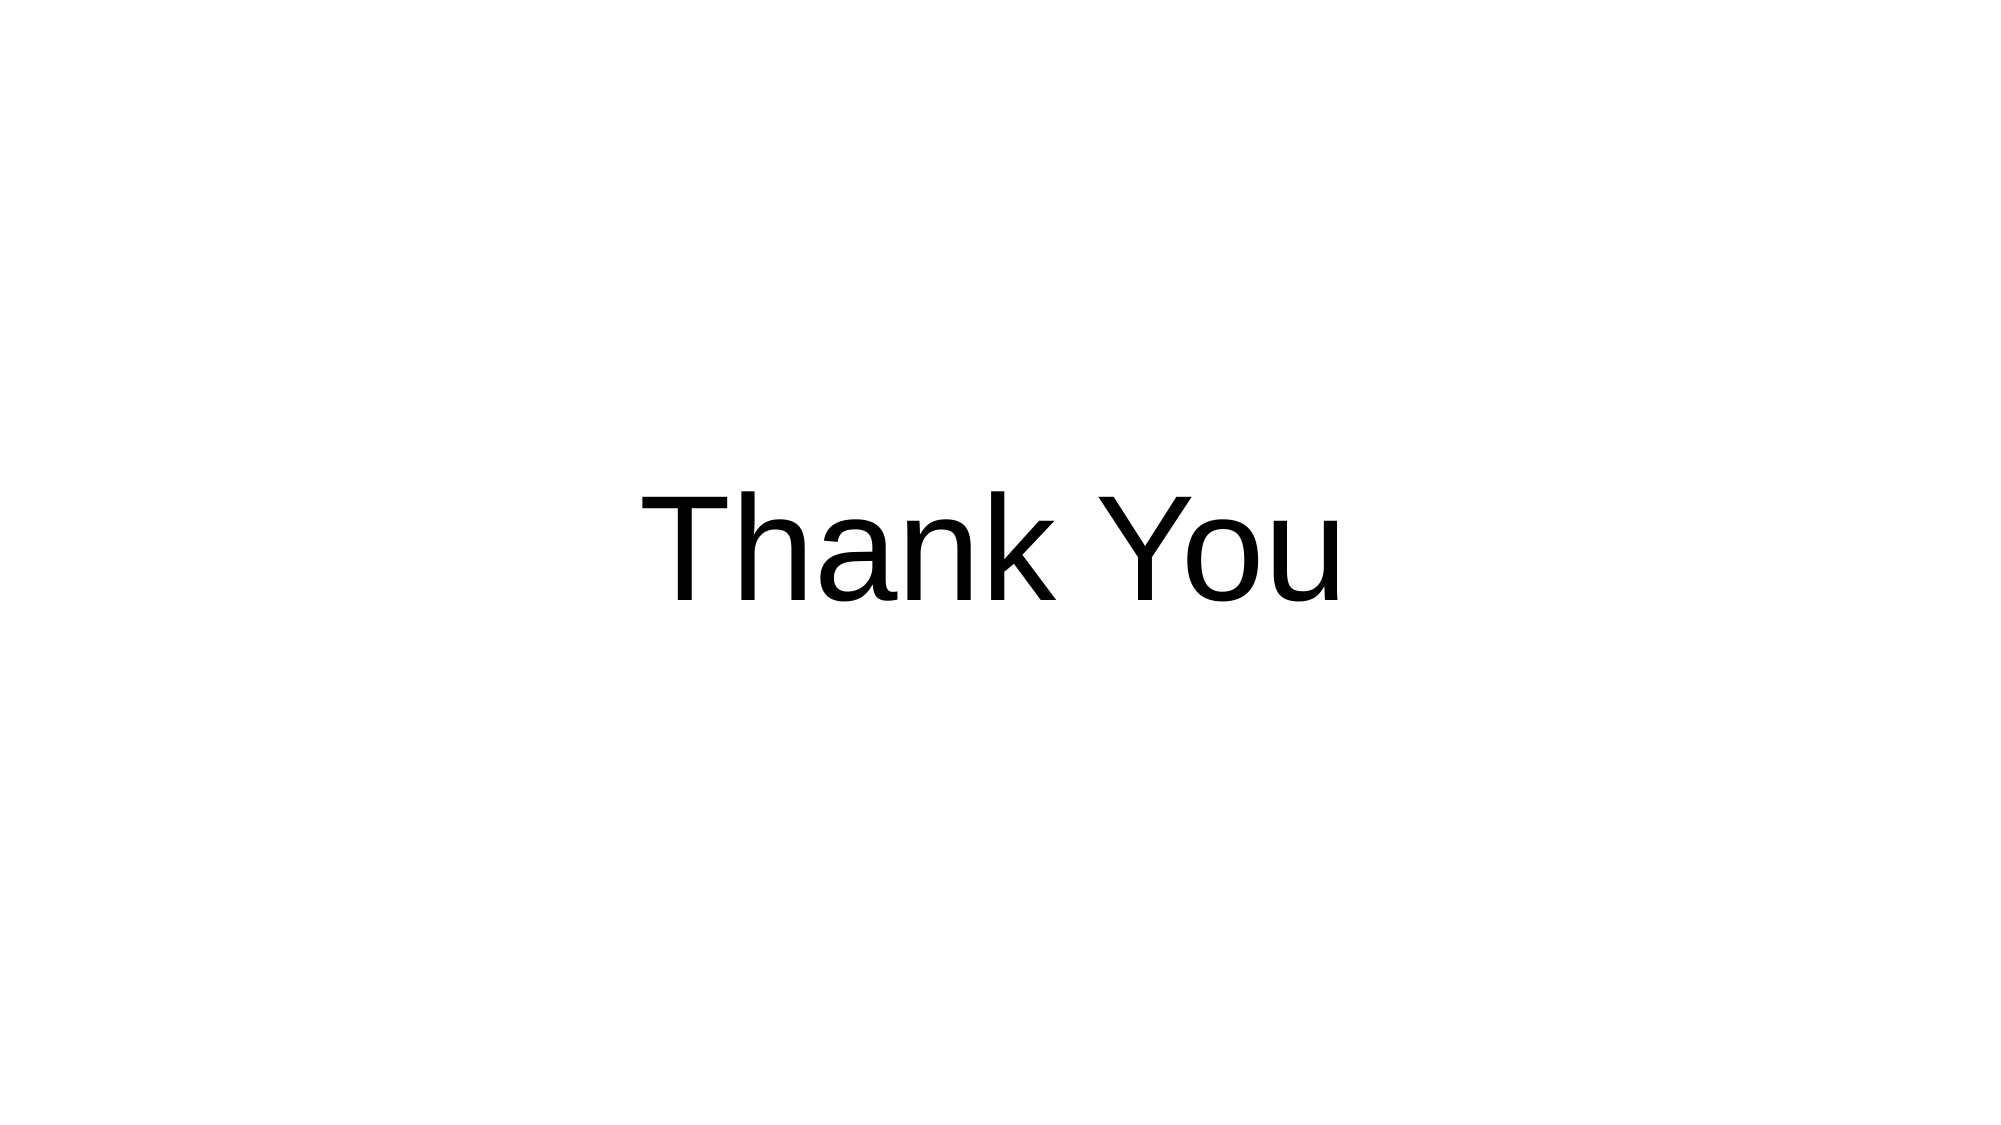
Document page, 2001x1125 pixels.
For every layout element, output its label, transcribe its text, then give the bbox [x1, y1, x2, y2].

text_box Thank You [94, 116, 1894, 987]
